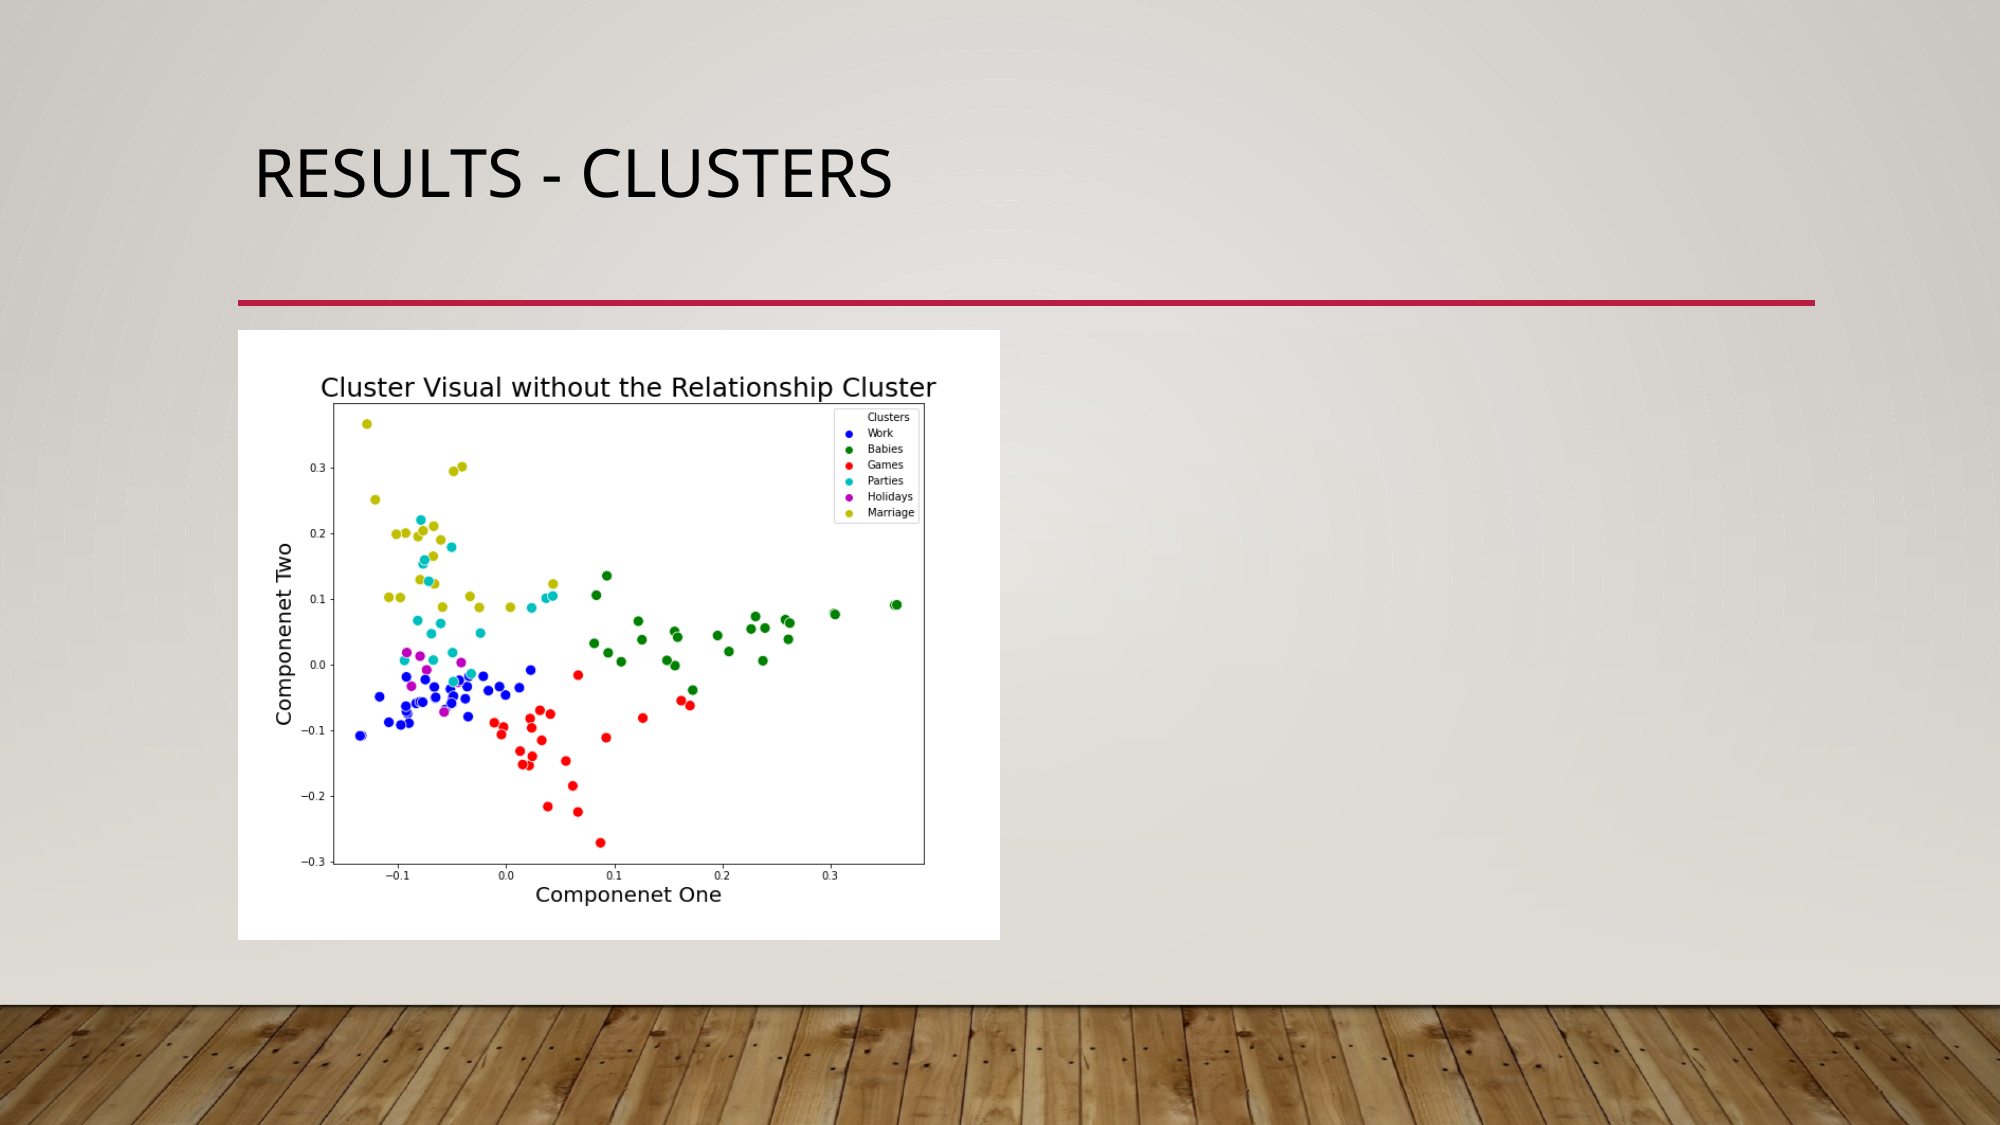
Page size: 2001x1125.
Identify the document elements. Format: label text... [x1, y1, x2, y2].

title Results - Clusters [238, 131, 1814, 305]
picture [237, 330, 1000, 940]
picture [0, 1005, 2000, 1125]
